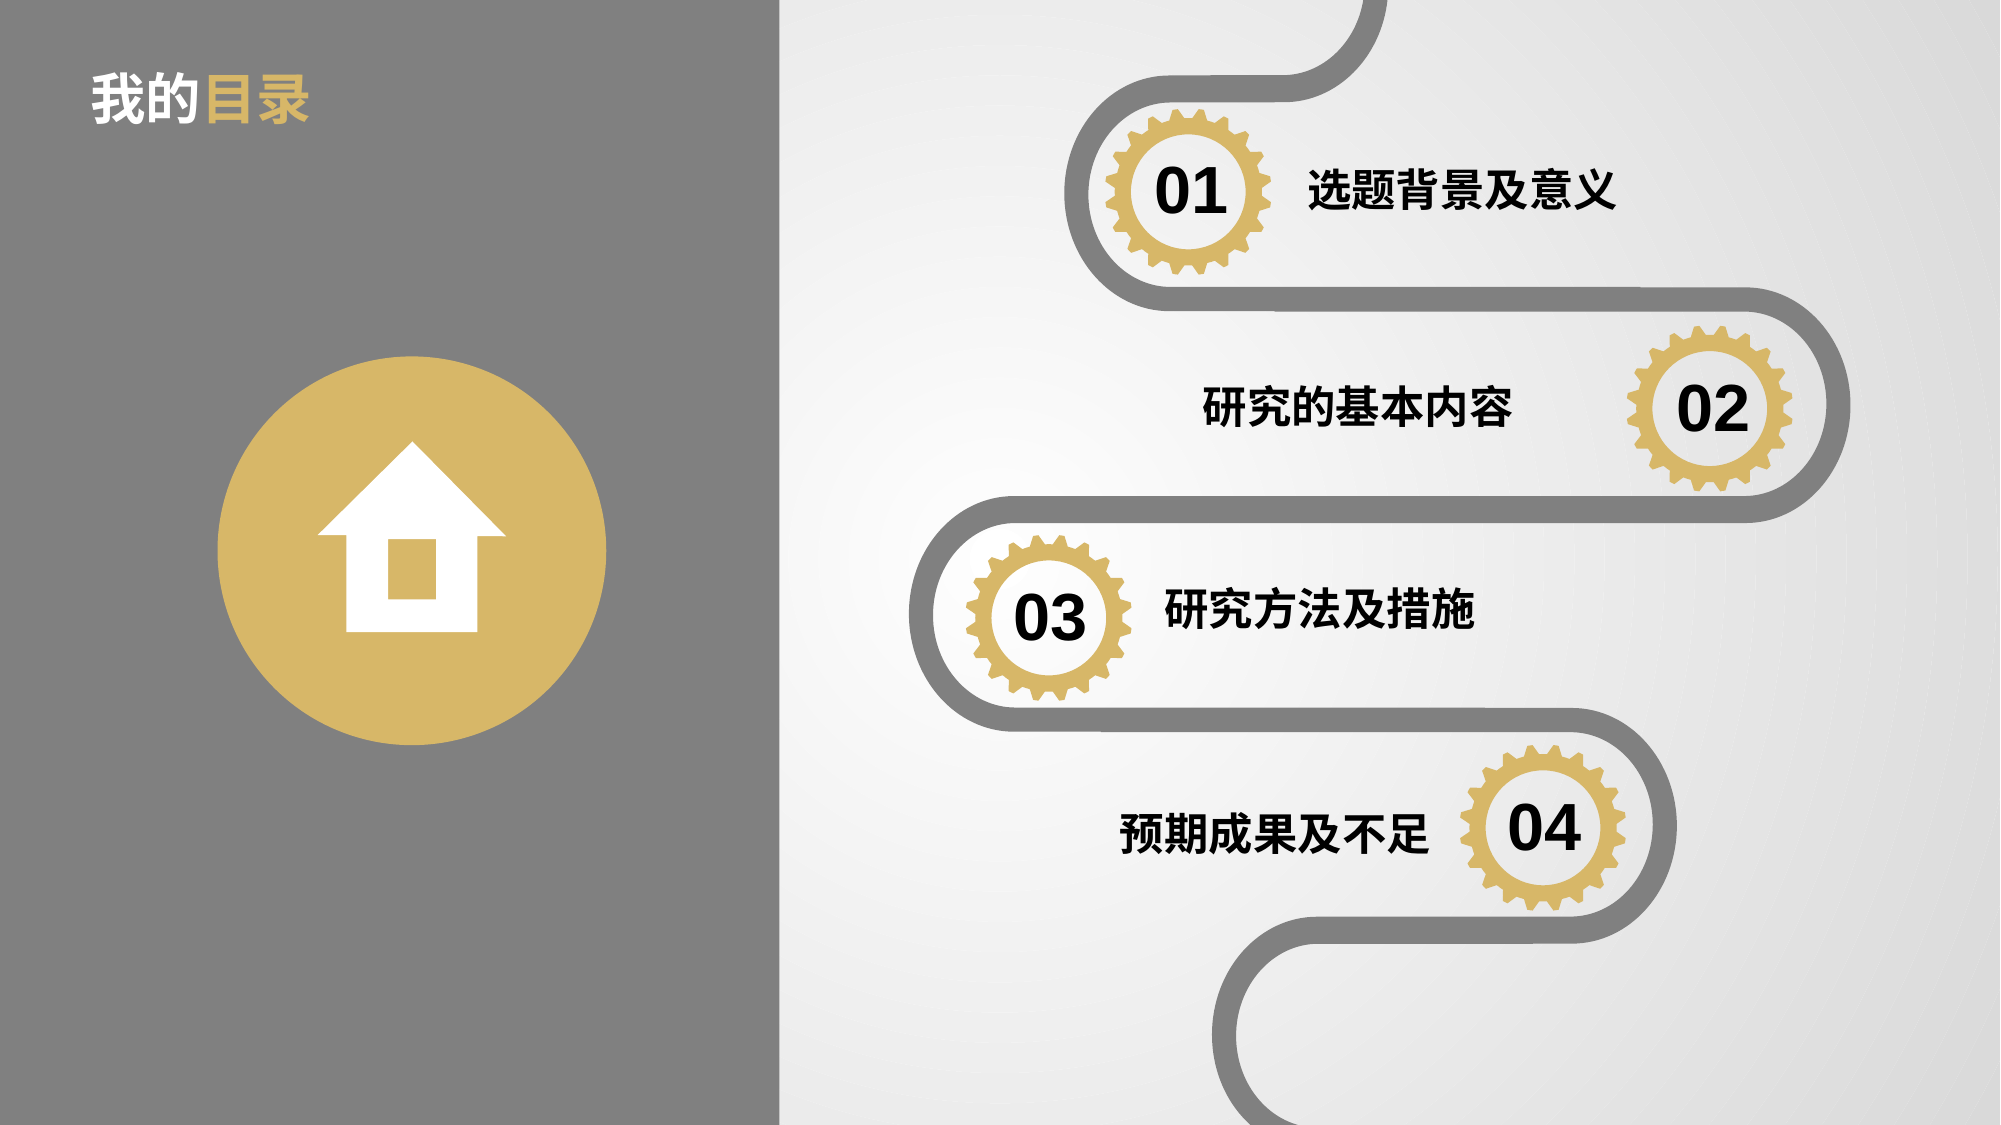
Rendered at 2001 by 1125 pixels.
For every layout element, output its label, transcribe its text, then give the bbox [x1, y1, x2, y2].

text_box [973, 535, 1125, 590]
text_box [1626, 325, 1793, 492]
text_box 预期成果及不足 [1030, 798, 1447, 867]
text_box [1467, 856, 1473, 868]
text_box [0, 0, 782, 1125]
text_box 我的目录 [57, 50, 345, 144]
text_box [1616, 809, 1626, 847]
text_box 选题背景及意义 [1292, 154, 1709, 223]
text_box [217, 356, 607, 746]
text_box 研究方法及措施 [1149, 573, 1566, 642]
text_box [965, 594, 979, 642]
text_box [973, 646, 979, 659]
text_box 02 [1654, 372, 1773, 452]
text_box [1460, 805, 1473, 851]
text_box 03 [979, 581, 1122, 661]
text_box [987, 661, 1110, 701]
text_box [1122, 599, 1132, 637]
text_box [1482, 871, 1604, 911]
text_box 04 [1473, 791, 1616, 871]
text_box 01 [1134, 155, 1249, 234]
text_box 研究的基本内容 [1188, 371, 1605, 440]
text_box [1105, 109, 1271, 275]
text_box [1467, 745, 1619, 800]
text_box [908, 0, 1851, 1125]
